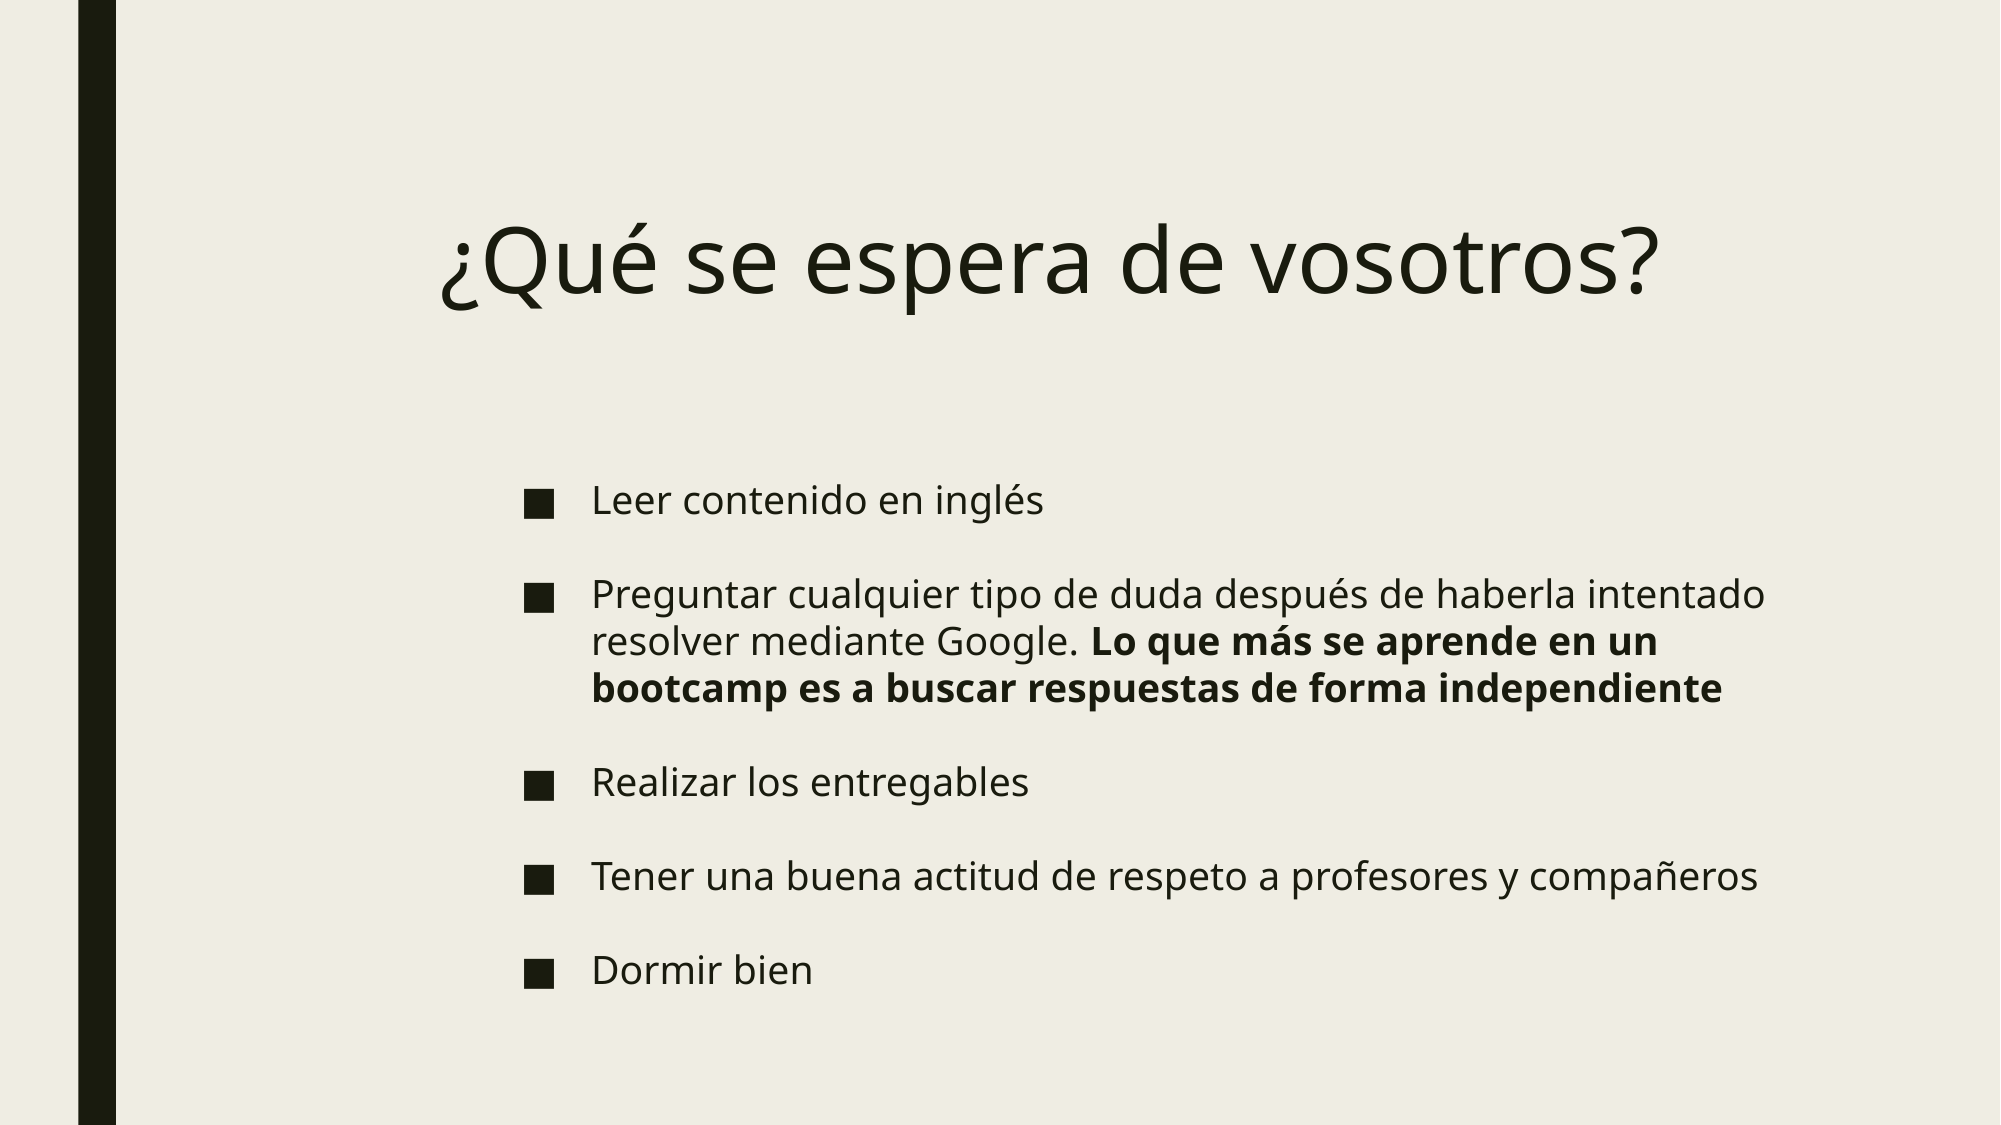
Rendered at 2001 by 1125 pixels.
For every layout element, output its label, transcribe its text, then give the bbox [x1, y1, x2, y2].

list Leer contenido en inglés Preguntar cualquier tipo de duda después de haberla intentado resolver mediante Google. Lo que más se aprende en un bootcamp es a buscar respuestas de forma independiente Realizar los entregables Tener una buena actitud de respeto a profesores y compañeros Dormir bien [505, 421, 1837, 1009]
title ¿Qué se espera de vosotros? [425, 207, 1757, 452]
